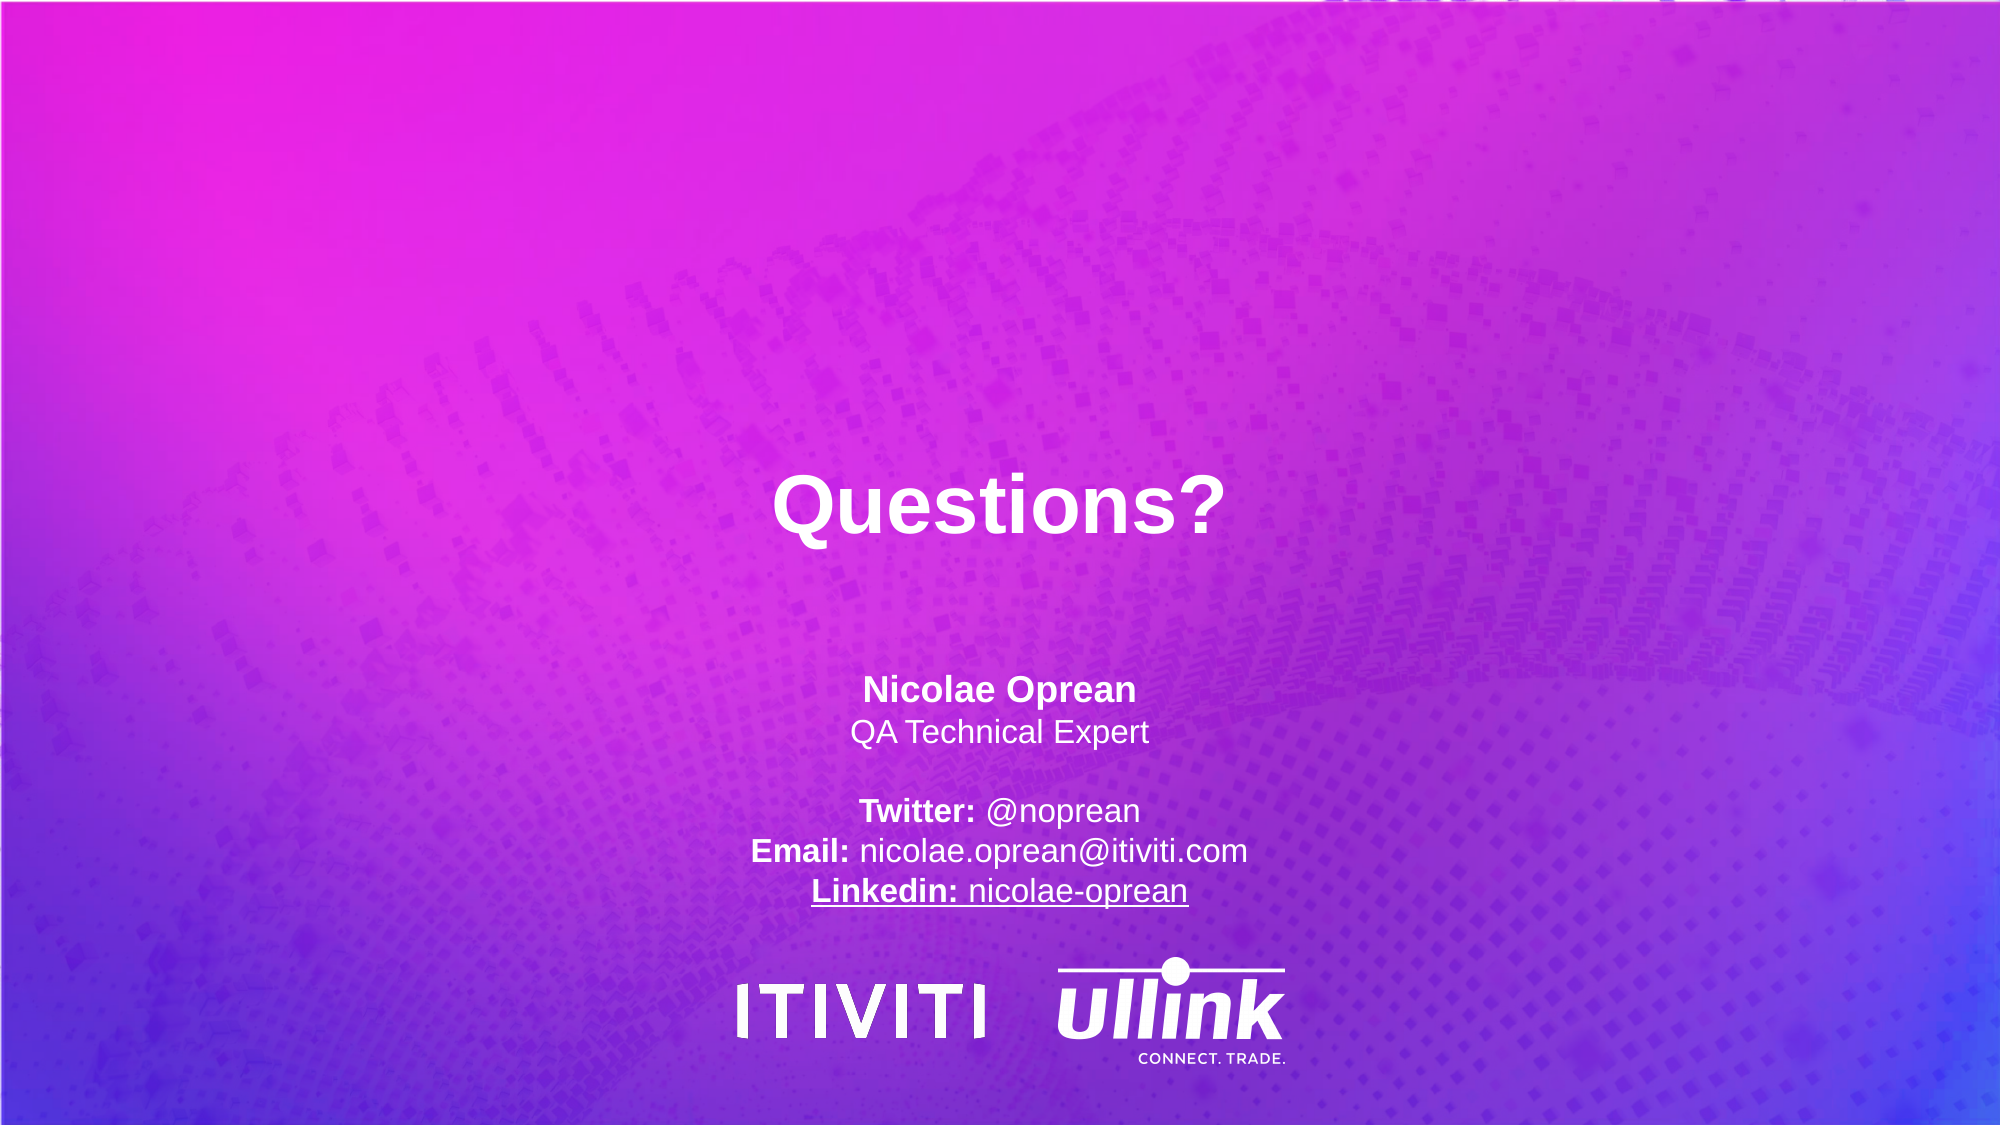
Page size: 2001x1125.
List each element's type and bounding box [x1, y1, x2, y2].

picture [1058, 958, 1285, 1064]
picture [737, 983, 985, 1039]
text_box [0, 0, 2000, 1125]
